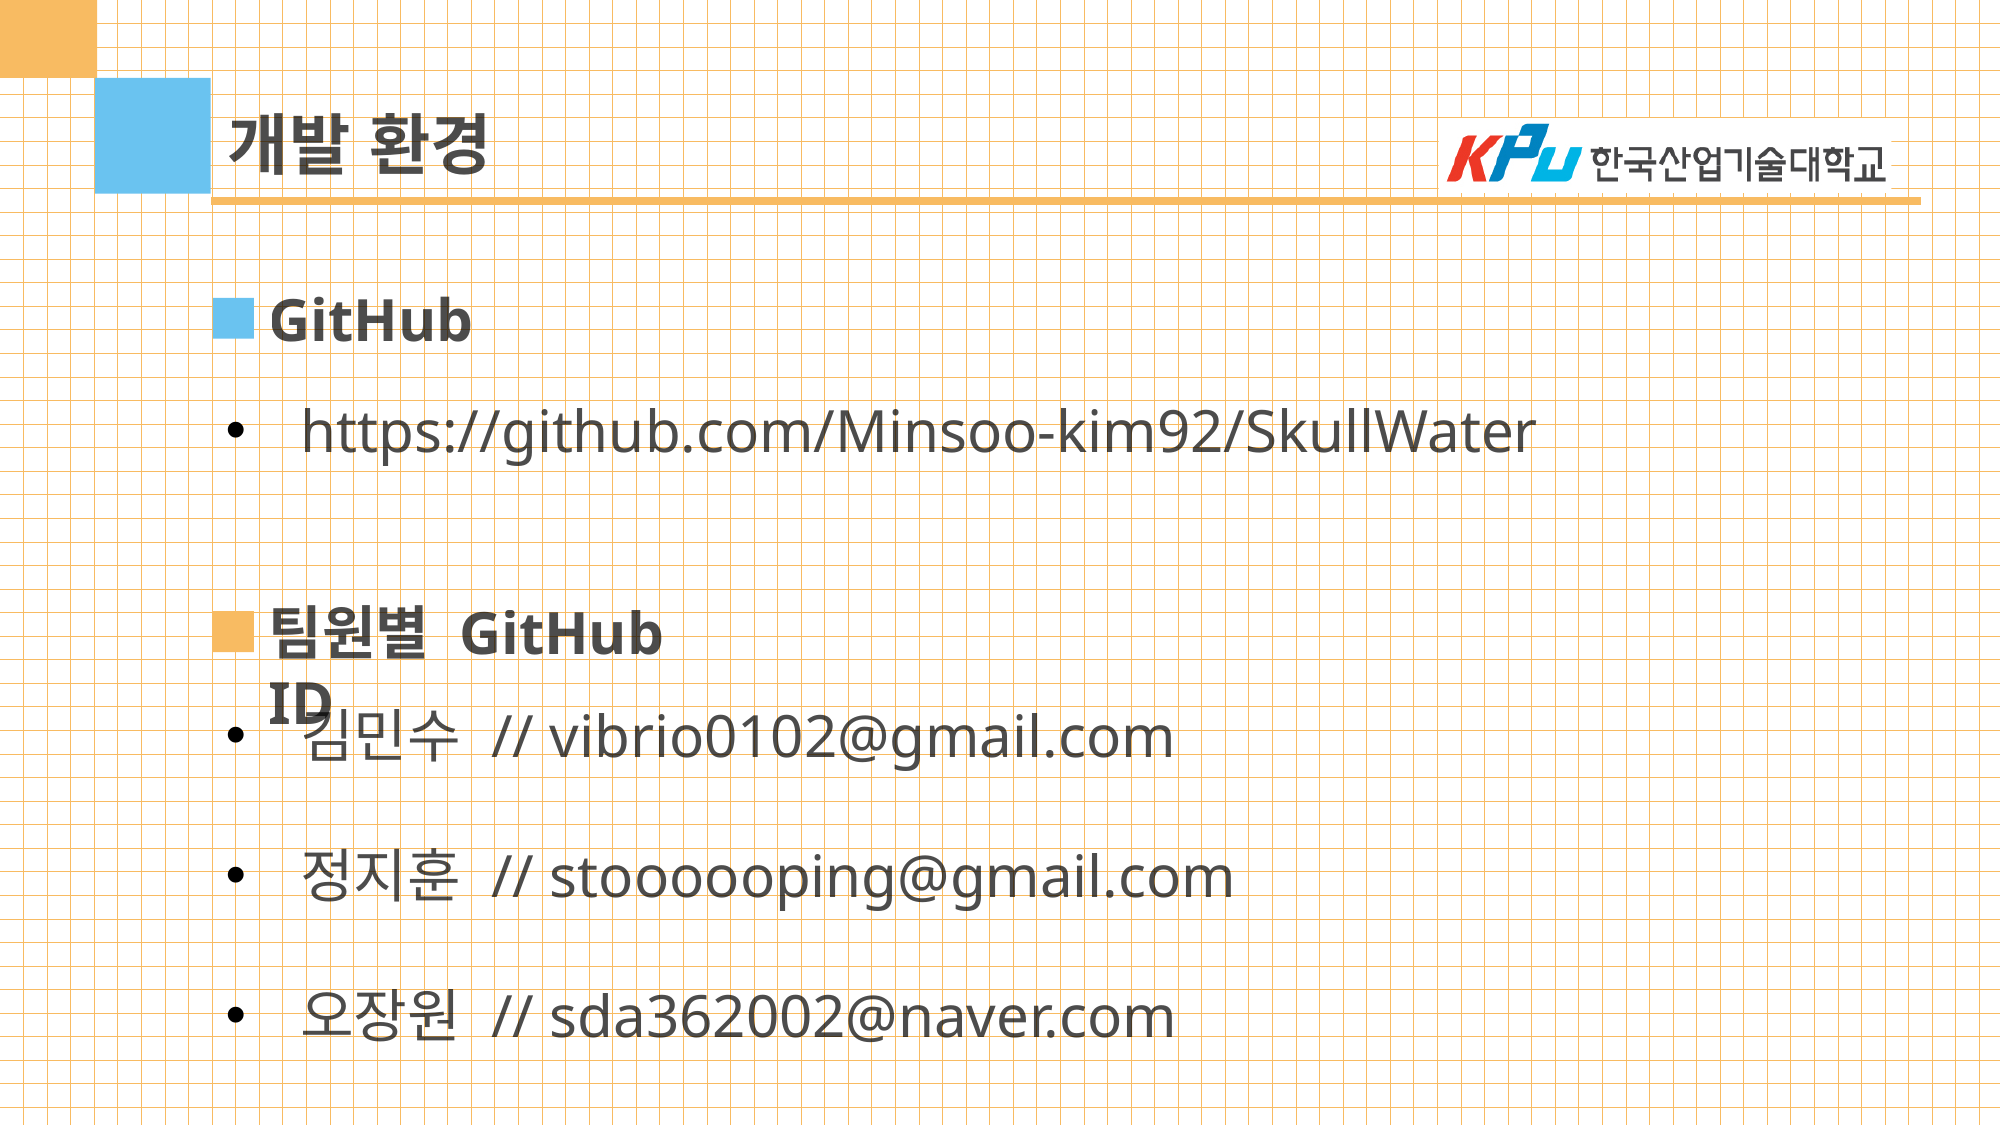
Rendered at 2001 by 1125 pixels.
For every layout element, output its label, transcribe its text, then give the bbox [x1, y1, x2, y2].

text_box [0, 0, 213, 194]
text_box https://github.com/Minsoo-kim92/SkullWater [210, 387, 1892, 472]
text_box [0, 0, 2000, 1125]
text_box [212, 275, 663, 362]
text_box 개발 환경 [213, 95, 1018, 190]
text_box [212, 588, 743, 675]
text_box 김민수 // vibrio0102@gmail.com 정지훈 // stoooooping@gmail.com 오장원 // sda362002@naver.com [210, 692, 1892, 1057]
picture [1438, 118, 1892, 193]
